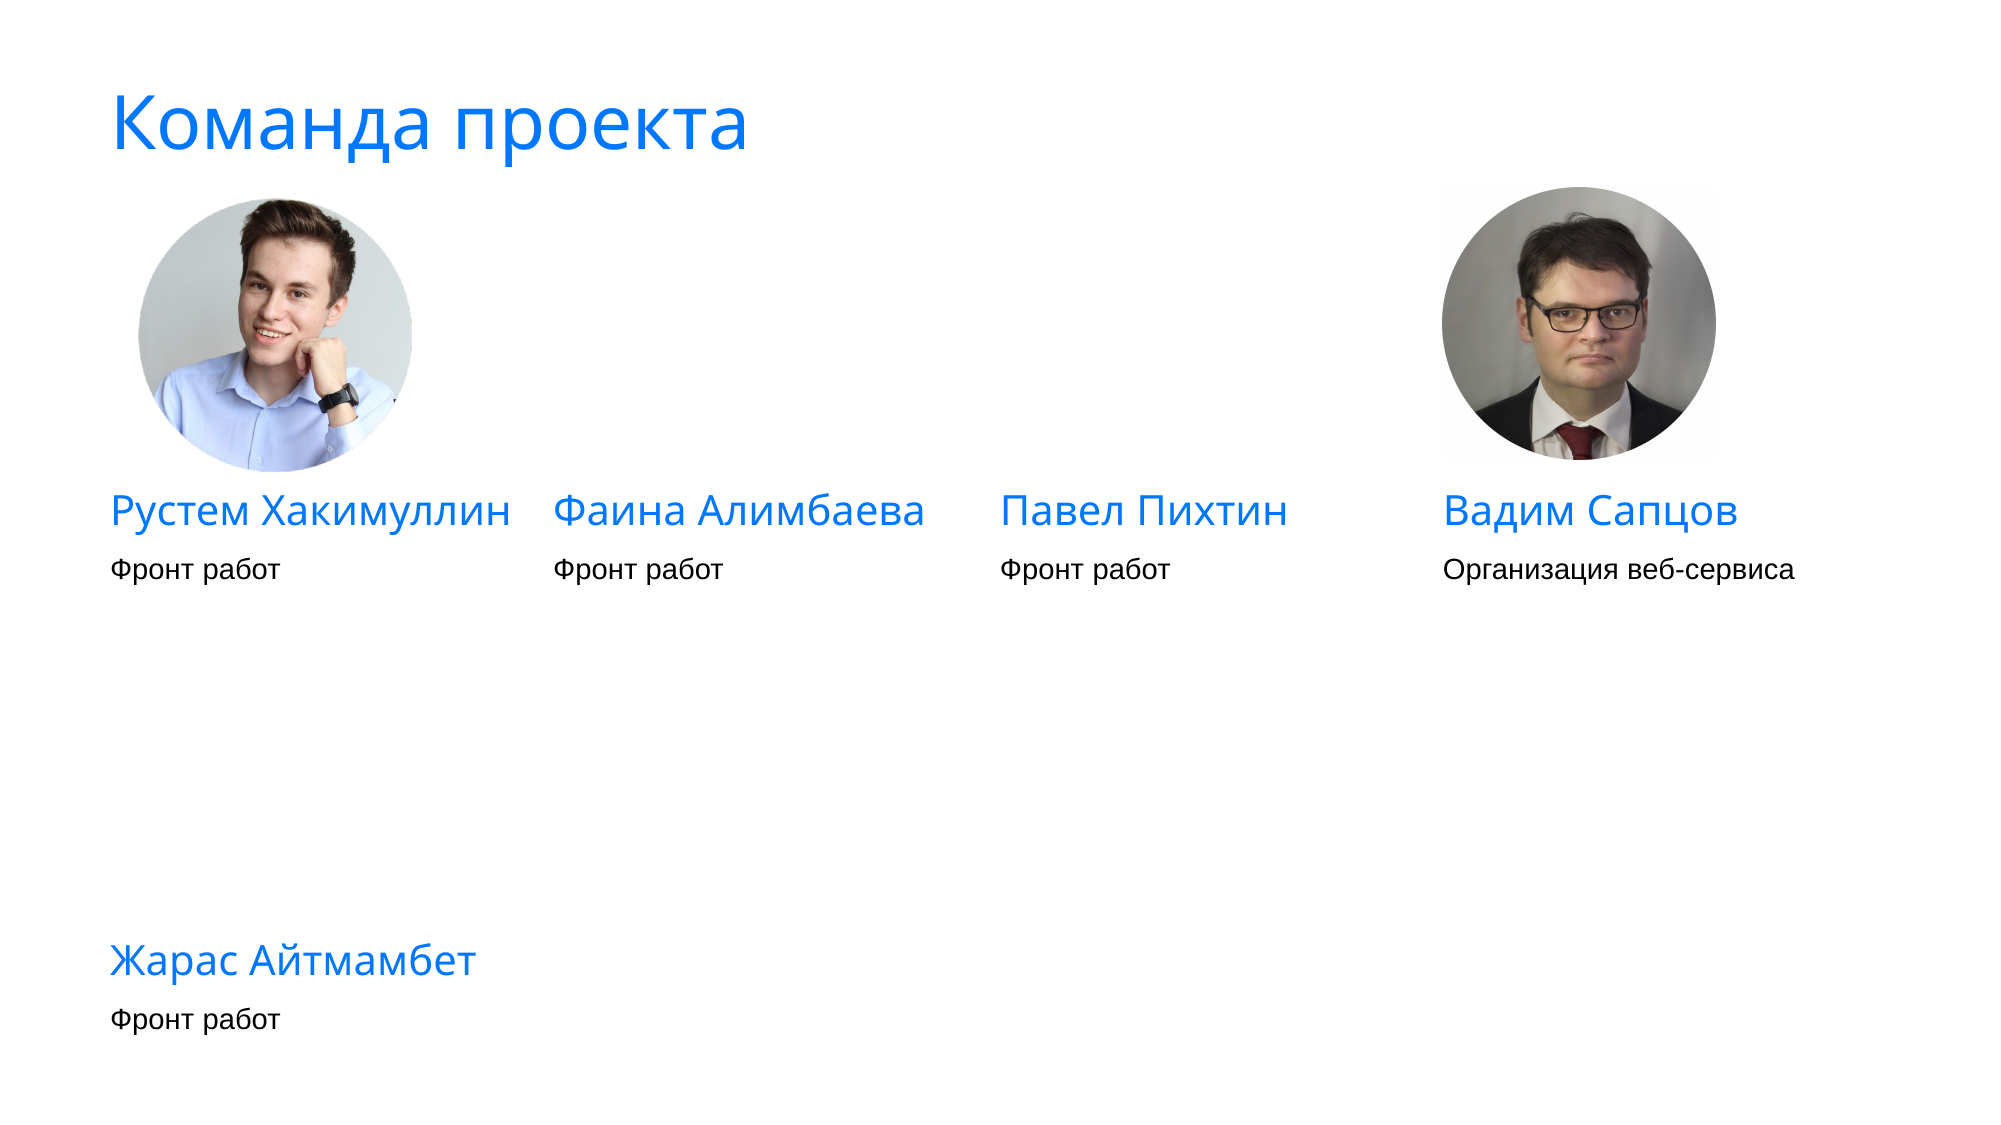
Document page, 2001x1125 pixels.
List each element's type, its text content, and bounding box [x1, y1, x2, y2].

text_box Фронт работ [999, 536, 1417, 585]
text_box Фронт работ [110, 986, 527, 1035]
text_box Фронт работ [553, 536, 970, 585]
title Команда проекта [110, 85, 1891, 191]
text_box Вадим Сапцов [1442, 479, 1884, 537]
text_box Организация веб-сервиса [1442, 535, 1860, 585]
text_box Рустем Хакимуллин [110, 479, 551, 537]
picture [138, 198, 412, 472]
text_box Фронт работ [110, 536, 527, 585]
text_box Фаина Алимбаева [553, 479, 994, 537]
text_box Павел Пихтин [999, 479, 1441, 537]
text_box Жарас Айтмамбет [110, 929, 551, 987]
picture [1442, 187, 1716, 461]
